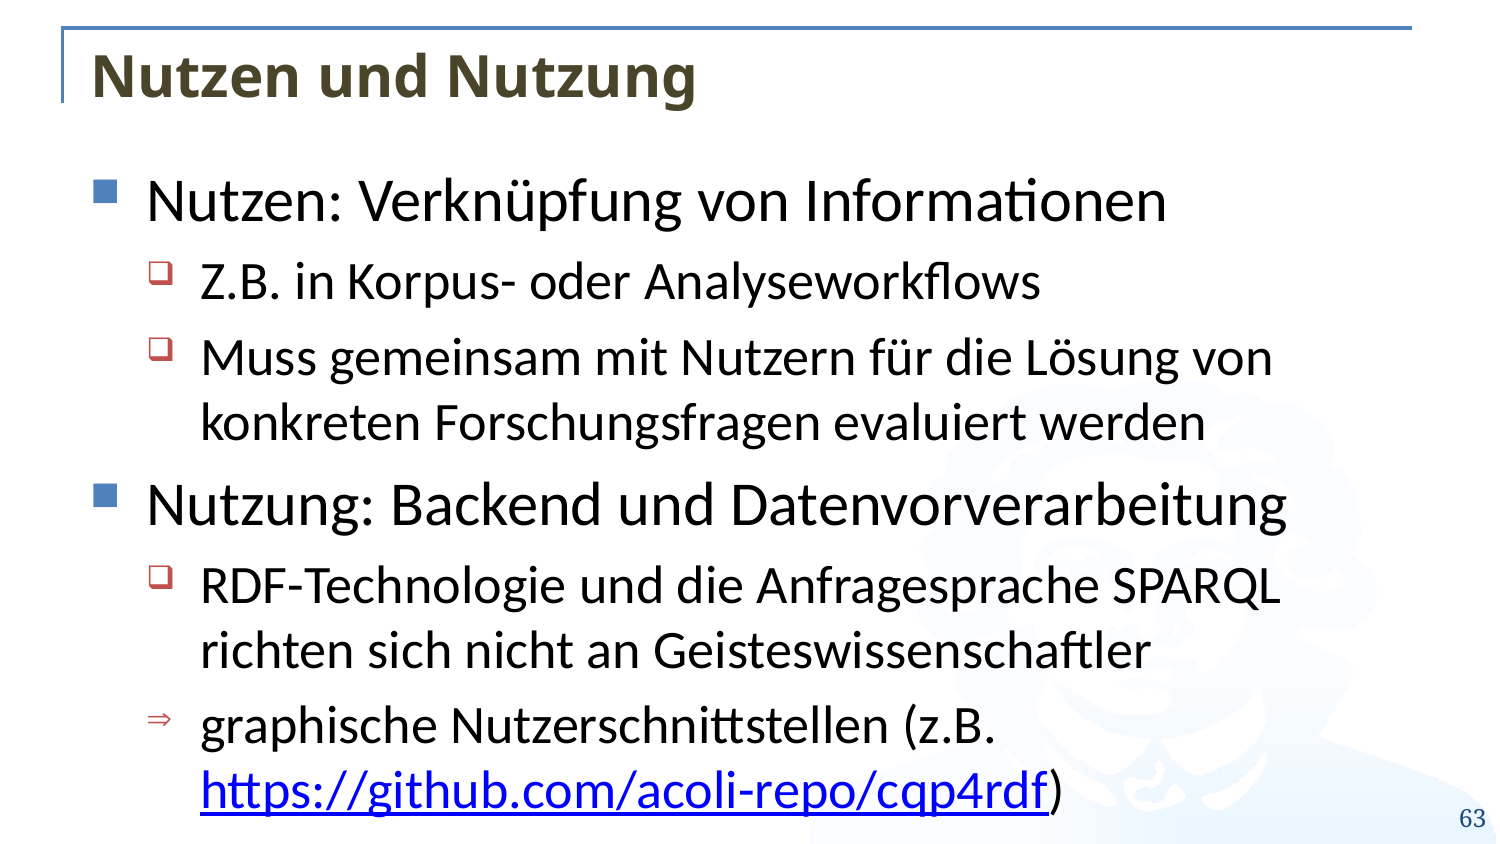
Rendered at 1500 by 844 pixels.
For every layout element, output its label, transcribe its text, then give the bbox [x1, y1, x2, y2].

title Nutzen und Nutzung [75, 32, 1425, 151]
slide_number 63 [1151, 787, 1500, 844]
list Nutzen: Verknüpfung von Informationen Z.B. in Korpus- oder Analyseworkflows Muss gemeinsam mit Nutzern für die Lösung von konkreten Forschungsfragen evaluiert werden Nutzung: Backend und Datenvorverarbeitung RDF-Technologie und die Anfragesprache SPARQL richten sich nicht an Geisteswissenschaftler graphische Nutzerschnittstellen (z.B. https://github.com/acoli-repo/cqp4rdf) [75, 151, 1425, 710]
